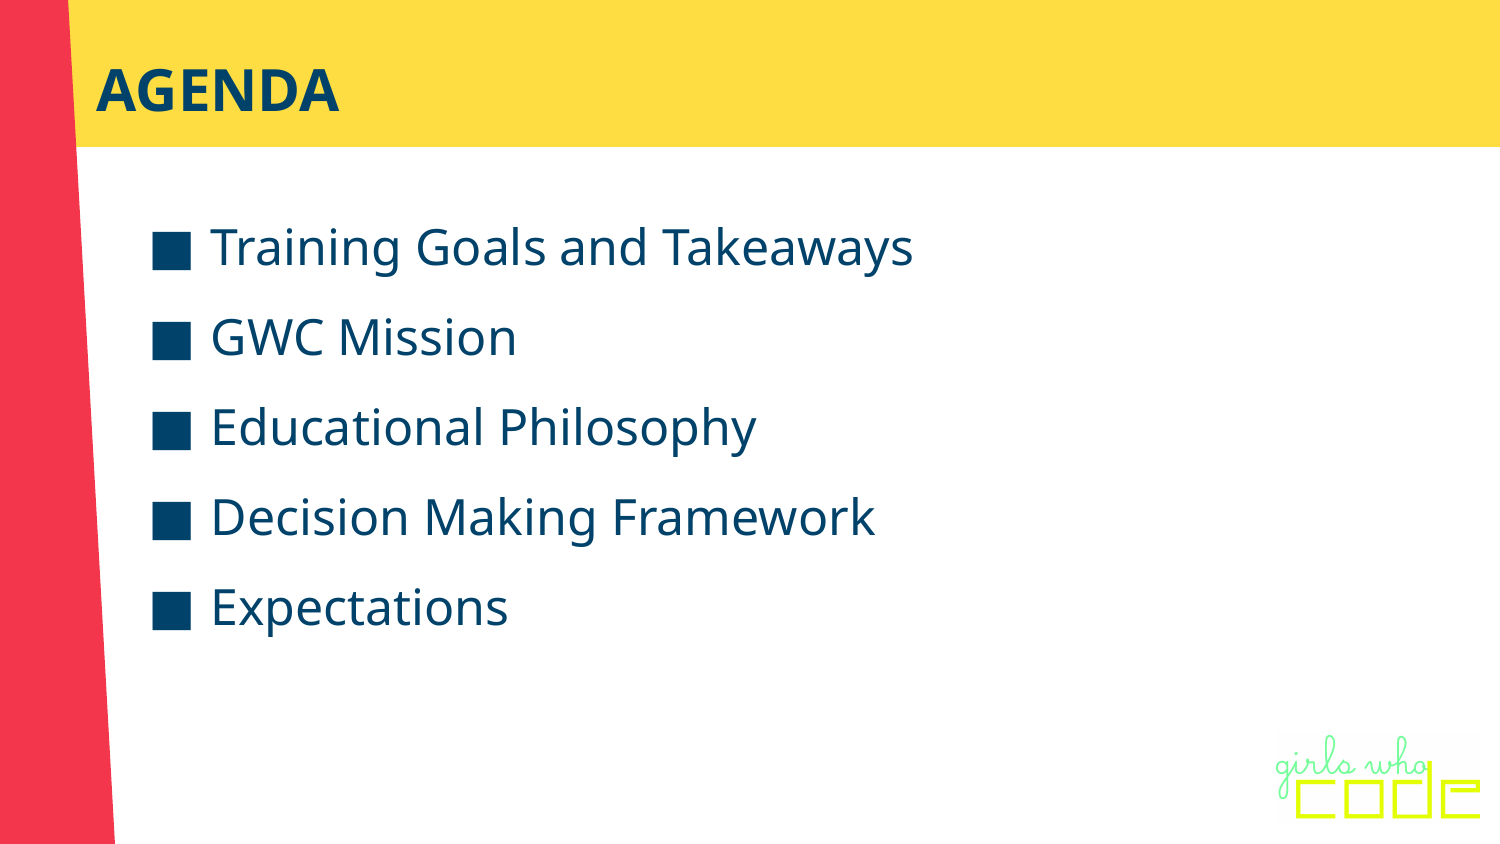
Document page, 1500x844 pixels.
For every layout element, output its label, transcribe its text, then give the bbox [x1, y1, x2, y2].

text_box [69, 0, 1500, 147]
text_box [0, 0, 115, 844]
text_box Training Goals and Takeaways GWC Mission Educational Philosophy Decision Making Framework Expectations [120, 170, 1500, 731]
picture [1276, 730, 1480, 826]
text_box AGENDA [81, 38, 1480, 133]
